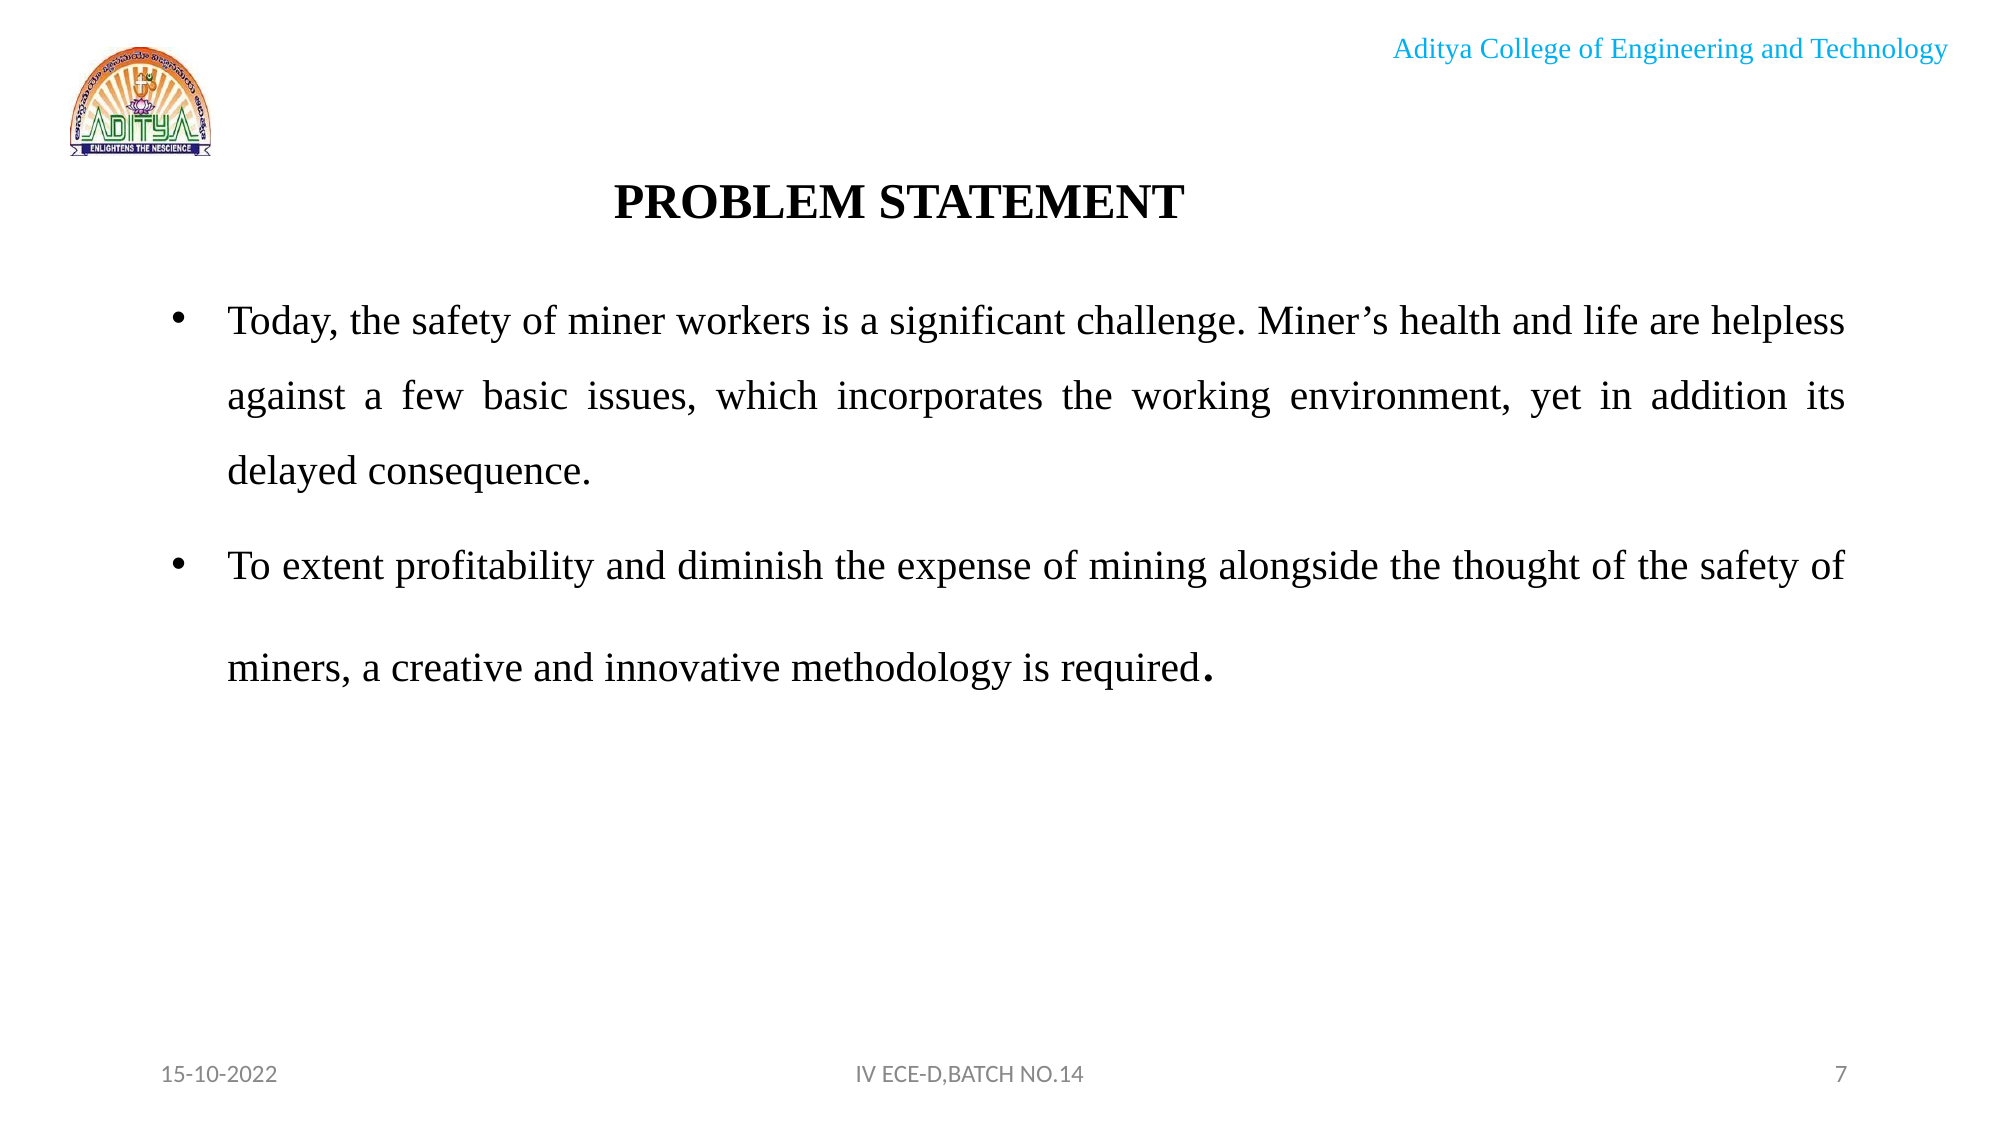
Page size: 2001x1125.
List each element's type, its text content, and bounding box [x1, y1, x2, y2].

title PROBLEM STATEMENT [137, 167, 1863, 260]
text_box Aditya College of Engineering and Technology [1378, 21, 1965, 72]
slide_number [80, 1042, 1863, 1103]
list Today, the safety of miner workers is a significant challenge. Miner’s health and life are helpless against a few basic issues, which incorporates the working environment, yet in addition its delayed consequence. To extent profitability and diminish the expense of mining alongside the thought of the safety of miners, a creative and innovative methodology is required. [137, 260, 1863, 1014]
picture [69, 46, 211, 156]
